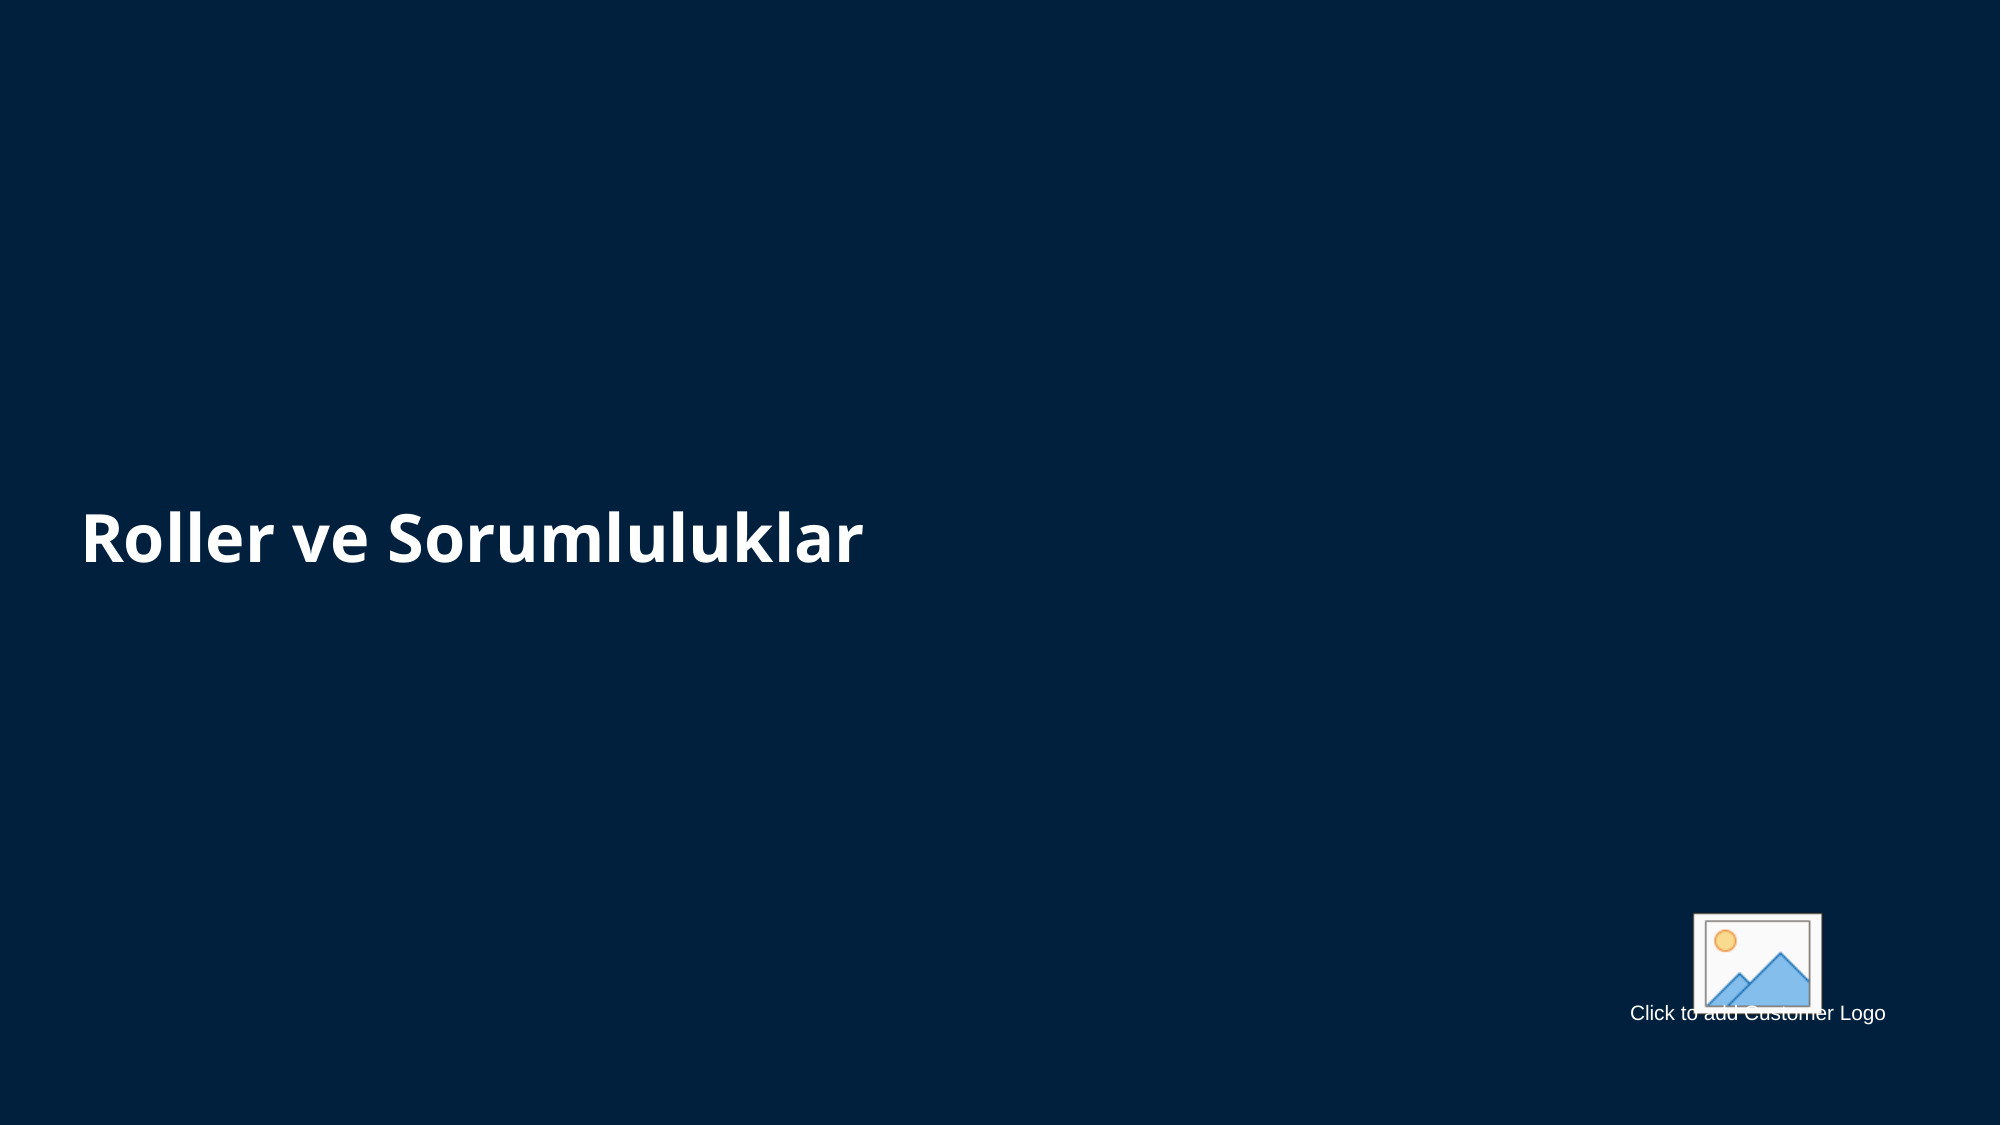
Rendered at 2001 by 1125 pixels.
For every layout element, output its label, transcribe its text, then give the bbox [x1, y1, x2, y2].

picture [1595, 875, 1921, 1053]
list Roller ve Sorumluluklar [79, 495, 1922, 576]
